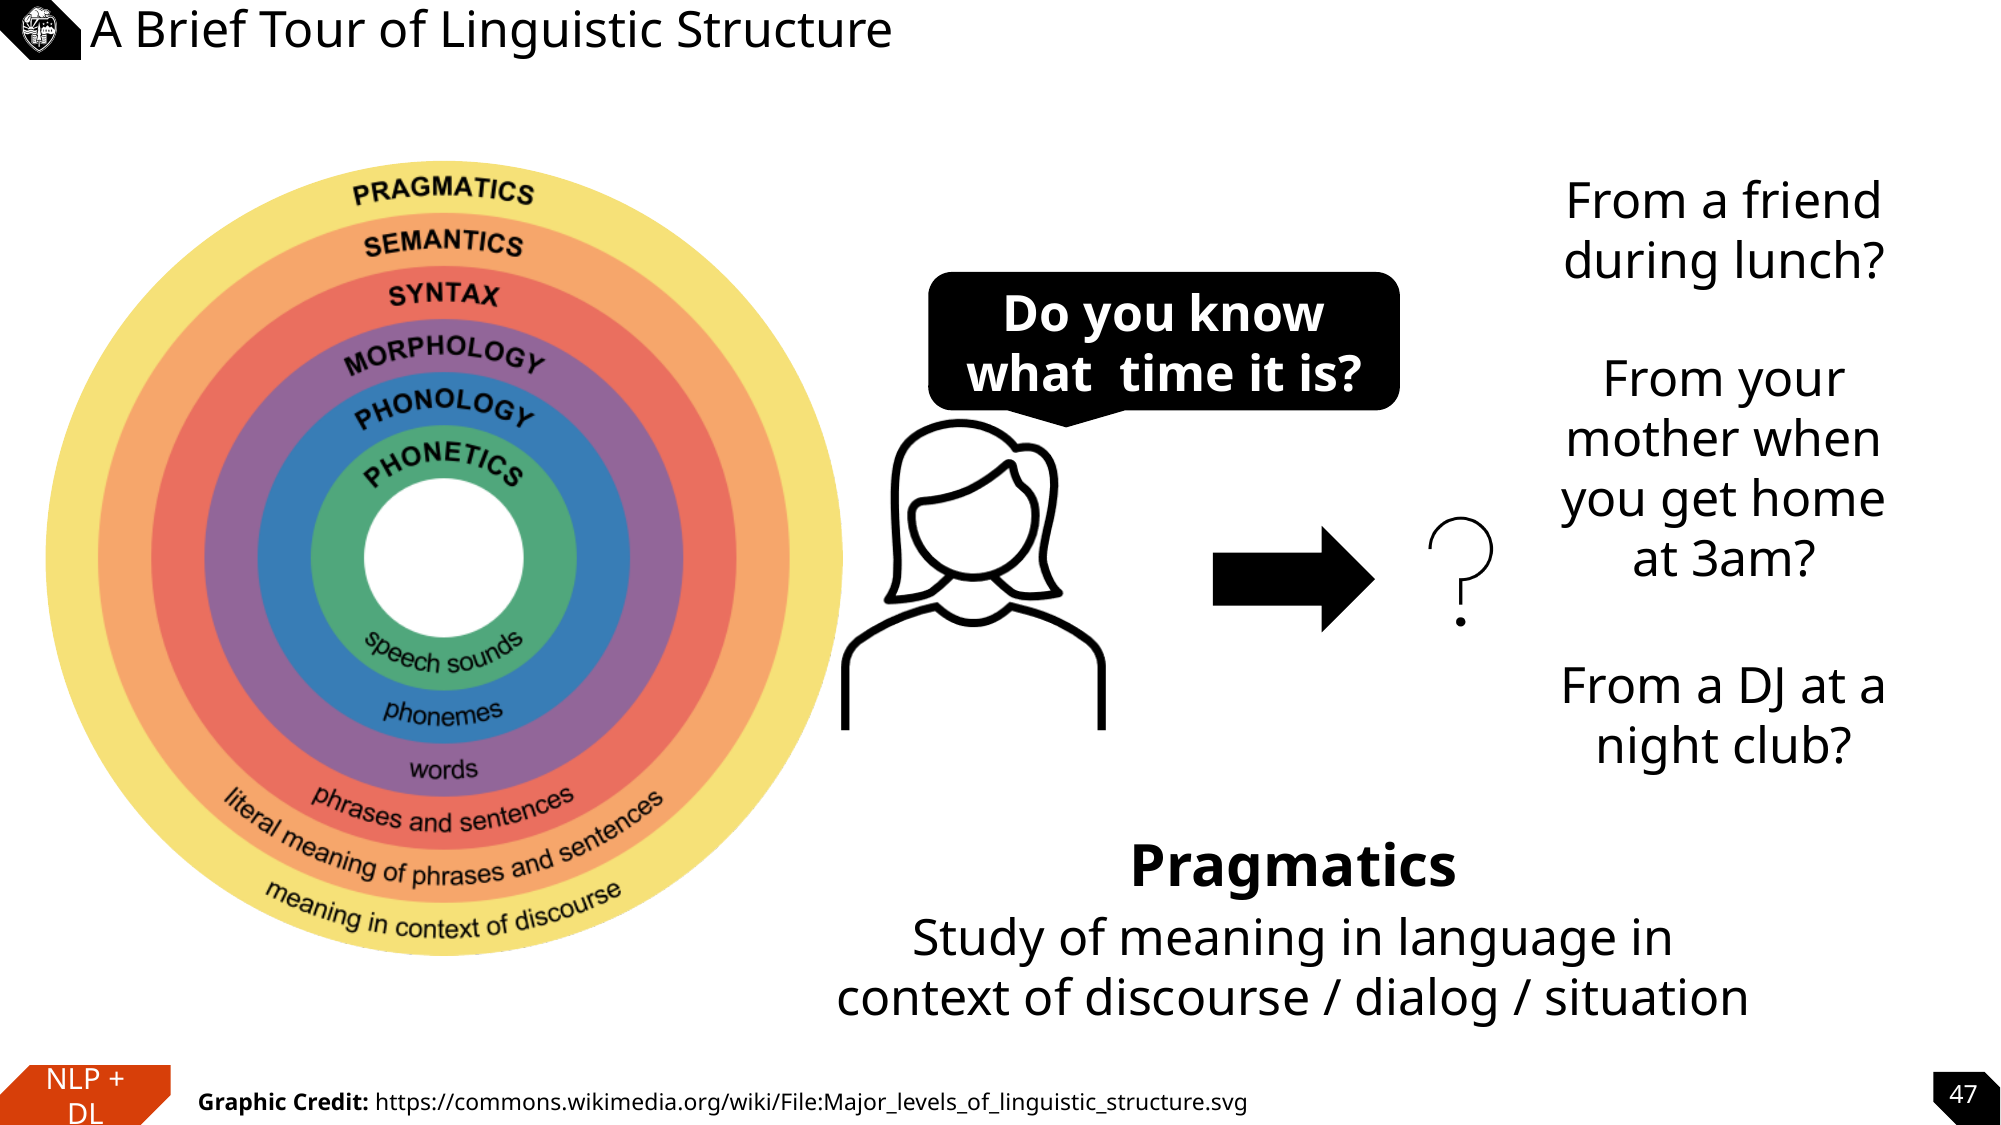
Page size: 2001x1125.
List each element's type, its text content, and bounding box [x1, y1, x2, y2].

text_box Study of meaning in language in context of discourse / dialog / situation [818, 898, 1769, 1033]
title A Brief Tour of Linguistic Structure [0, 1, 1699, 61]
text_box From a DJ at a night club? [1526, 646, 1922, 781]
text_box From a friend during lunch? [1526, 160, 1922, 296]
slide_number 47 [1933, 1071, 1994, 1119]
picture [1385, 496, 1536, 647]
text_box Graphic Credit: https://commons.wikimedia.org/wiki/File:Major_levels_of_linguistic_structure.svg [183, 1080, 1817, 1123]
text_box From your mother when you get home at 3am? [1526, 339, 1922, 594]
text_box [775, 273, 1399, 789]
picture [45, 160, 843, 957]
text_box Pragmatics [1072, 821, 1515, 906]
